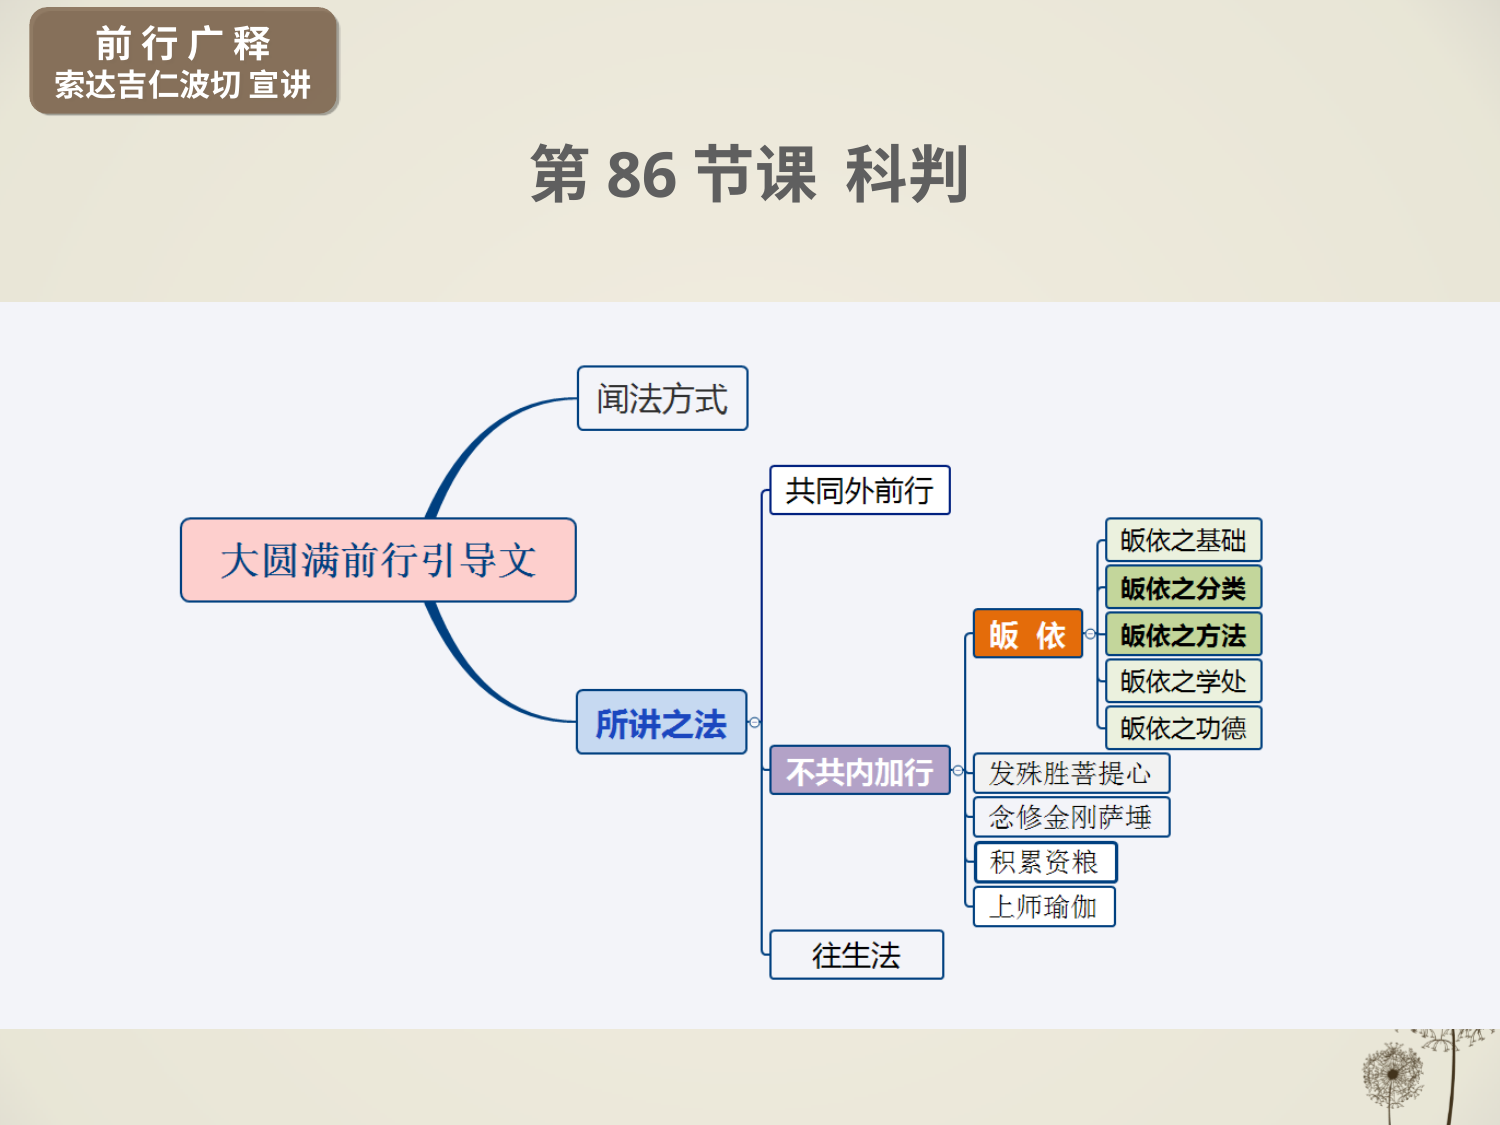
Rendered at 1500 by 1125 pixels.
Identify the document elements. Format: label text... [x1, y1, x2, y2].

text_box 前 行 广 释 索达吉仁波切 宣讲 [29, 7, 337, 114]
picture [0, 0, 1500, 1125]
text_box 第86节课 科判 [305, 125, 1195, 218]
